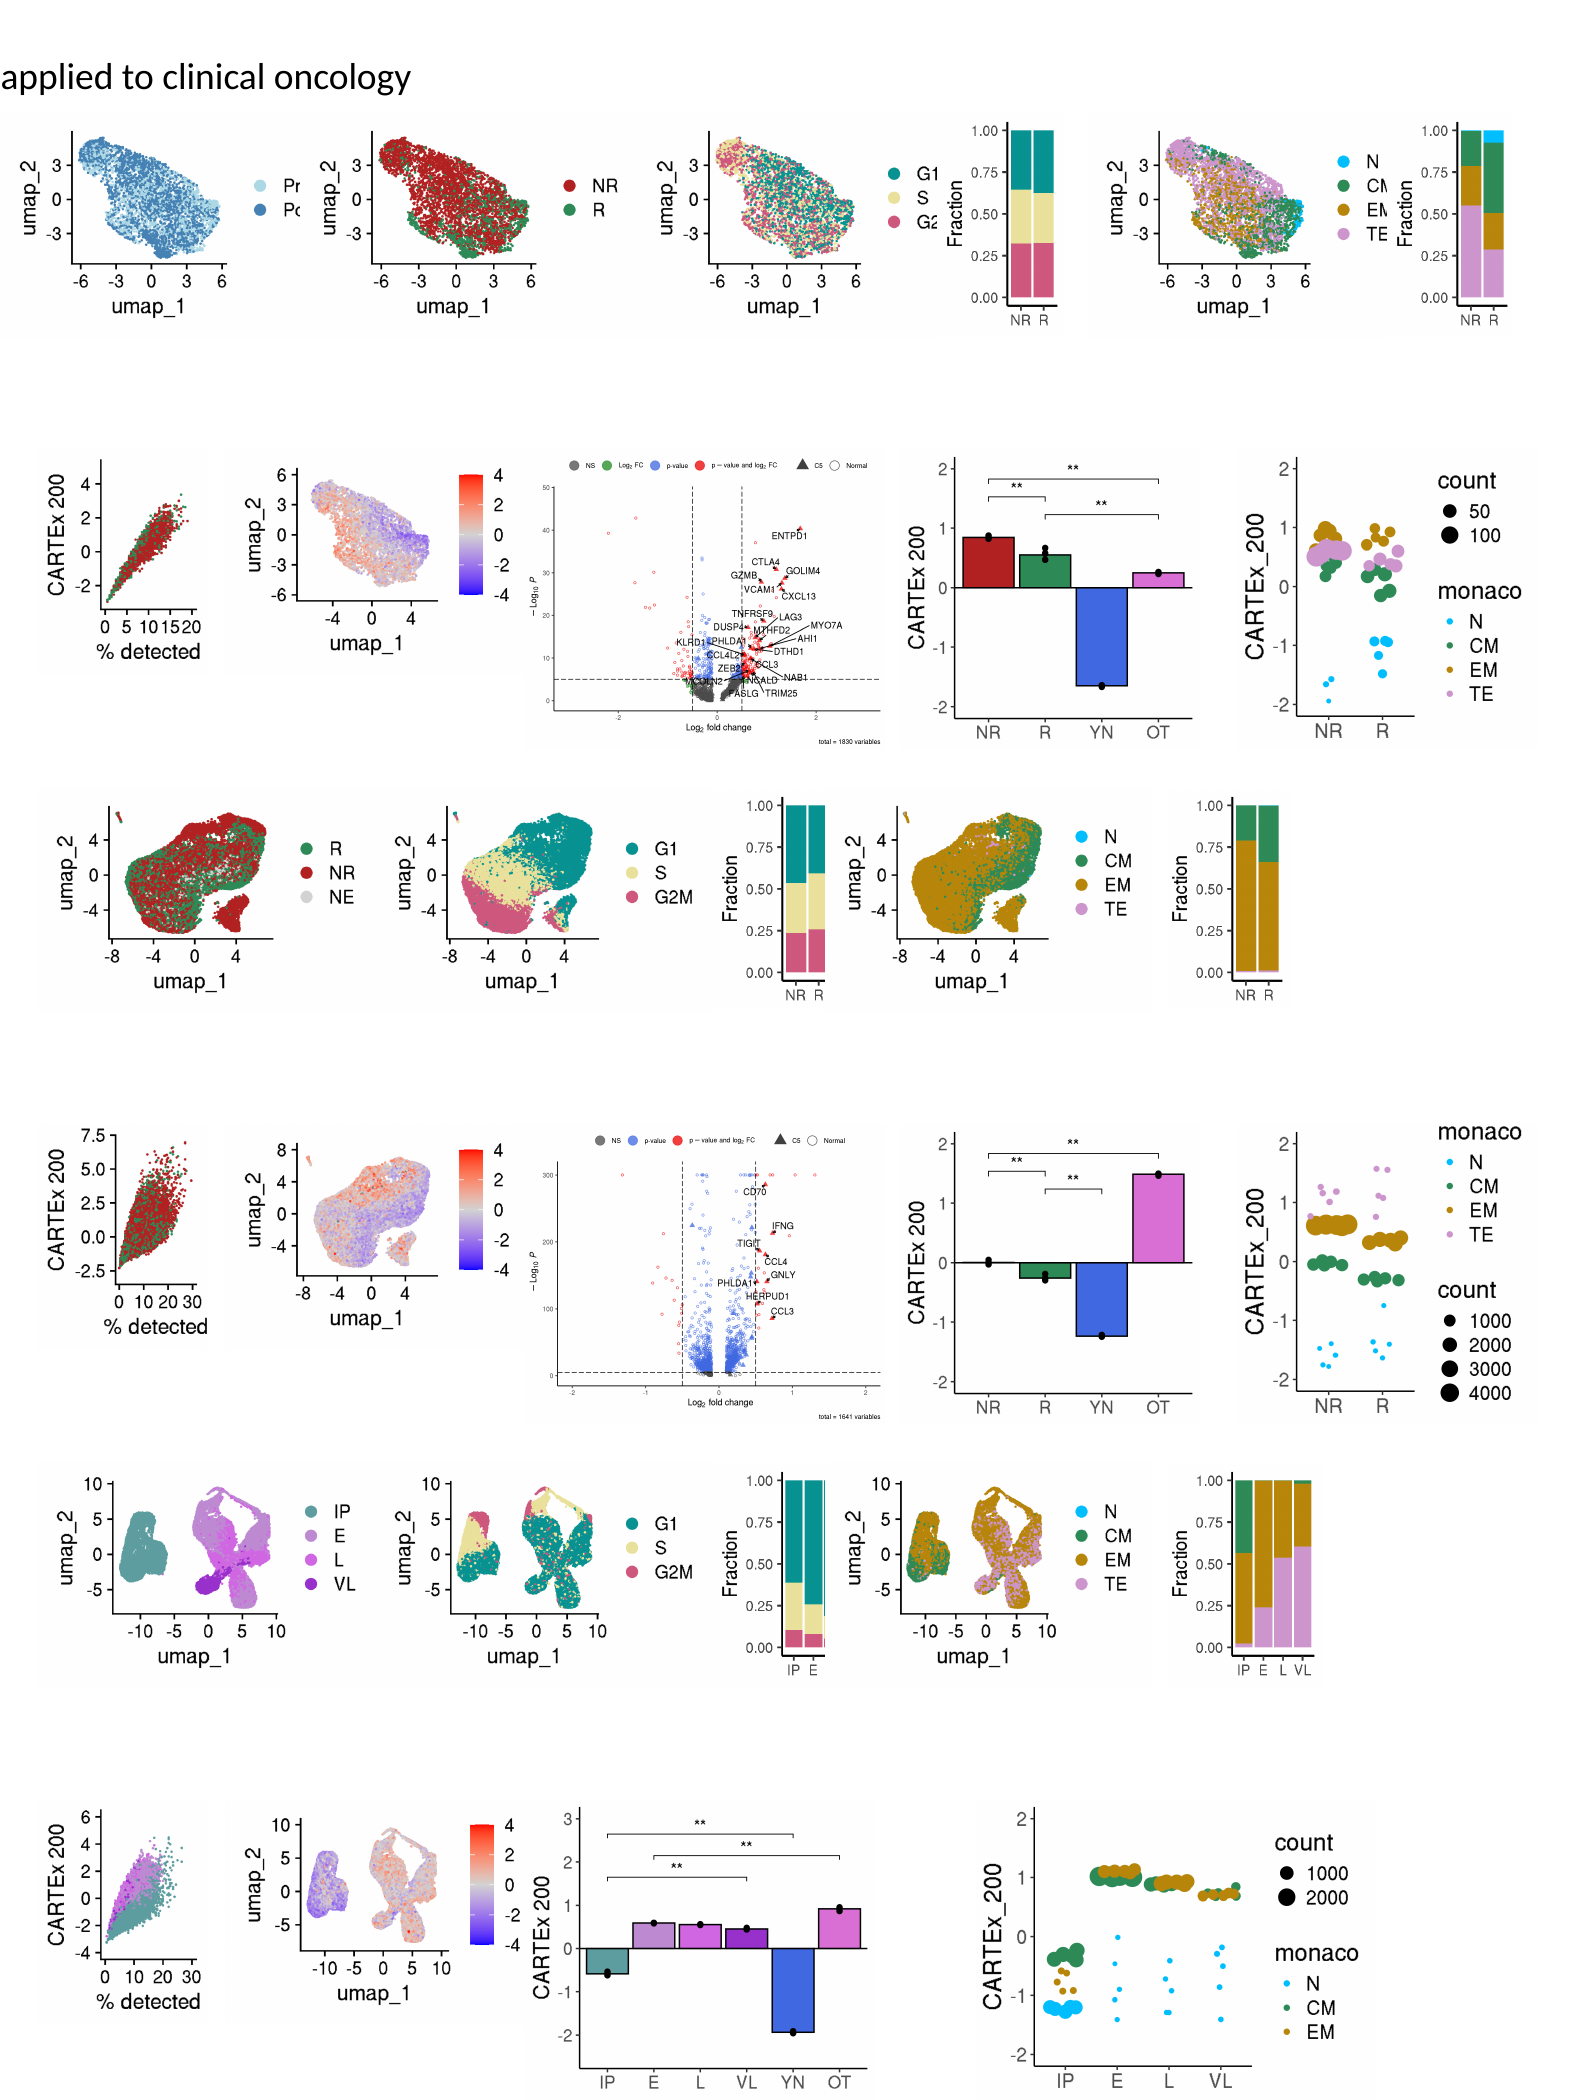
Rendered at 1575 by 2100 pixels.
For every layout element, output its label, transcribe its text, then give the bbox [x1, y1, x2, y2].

picture [1162, 787, 1292, 1013]
picture [1237, 1124, 1538, 1426]
picture [224, 449, 886, 751]
picture [224, 1124, 886, 1426]
picture [1237, 449, 1538, 751]
picture [37, 1799, 207, 2026]
picture [37, 1124, 207, 1351]
picture [37, 1462, 1152, 1688]
picture [37, 787, 1152, 1013]
picture [899, 449, 1201, 751]
picture [0, 112, 1067, 338]
text_box CARTEx project Figure 6. CARTEx applied to clinical oncology [0, 0, 427, 105]
picture [1087, 112, 1517, 338]
picture [37, 449, 207, 676]
picture [899, 1124, 1201, 1426]
picture [1162, 1462, 1324, 1688]
picture [224, 1799, 876, 2100]
picture [974, 1799, 1376, 2100]
